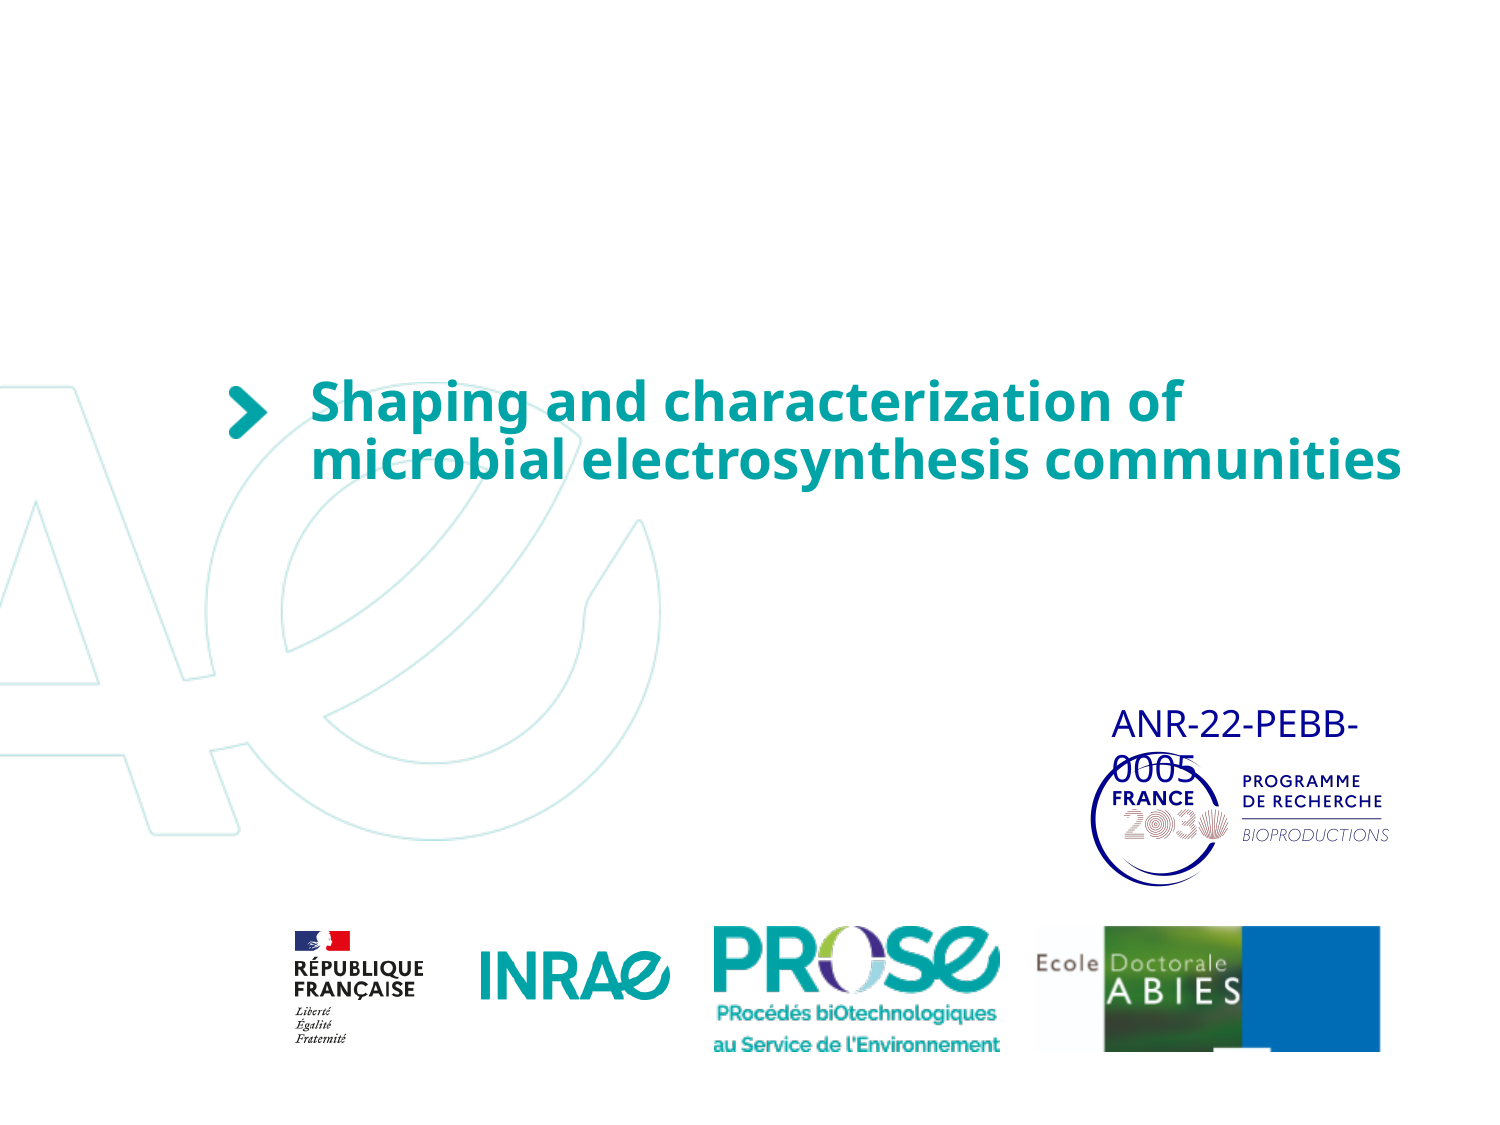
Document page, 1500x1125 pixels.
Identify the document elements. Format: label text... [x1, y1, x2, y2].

picture [1061, 722, 1411, 916]
picture [714, 926, 1001, 1052]
title Shaping and characterization of microbial electrosynthesis communities [295, 366, 1446, 615]
picture [0, 382, 669, 841]
picture [295, 912, 671, 1060]
text_box ANR-22-PEBB-0005 [1096, 692, 1446, 798]
picture [1018, 926, 1400, 1052]
